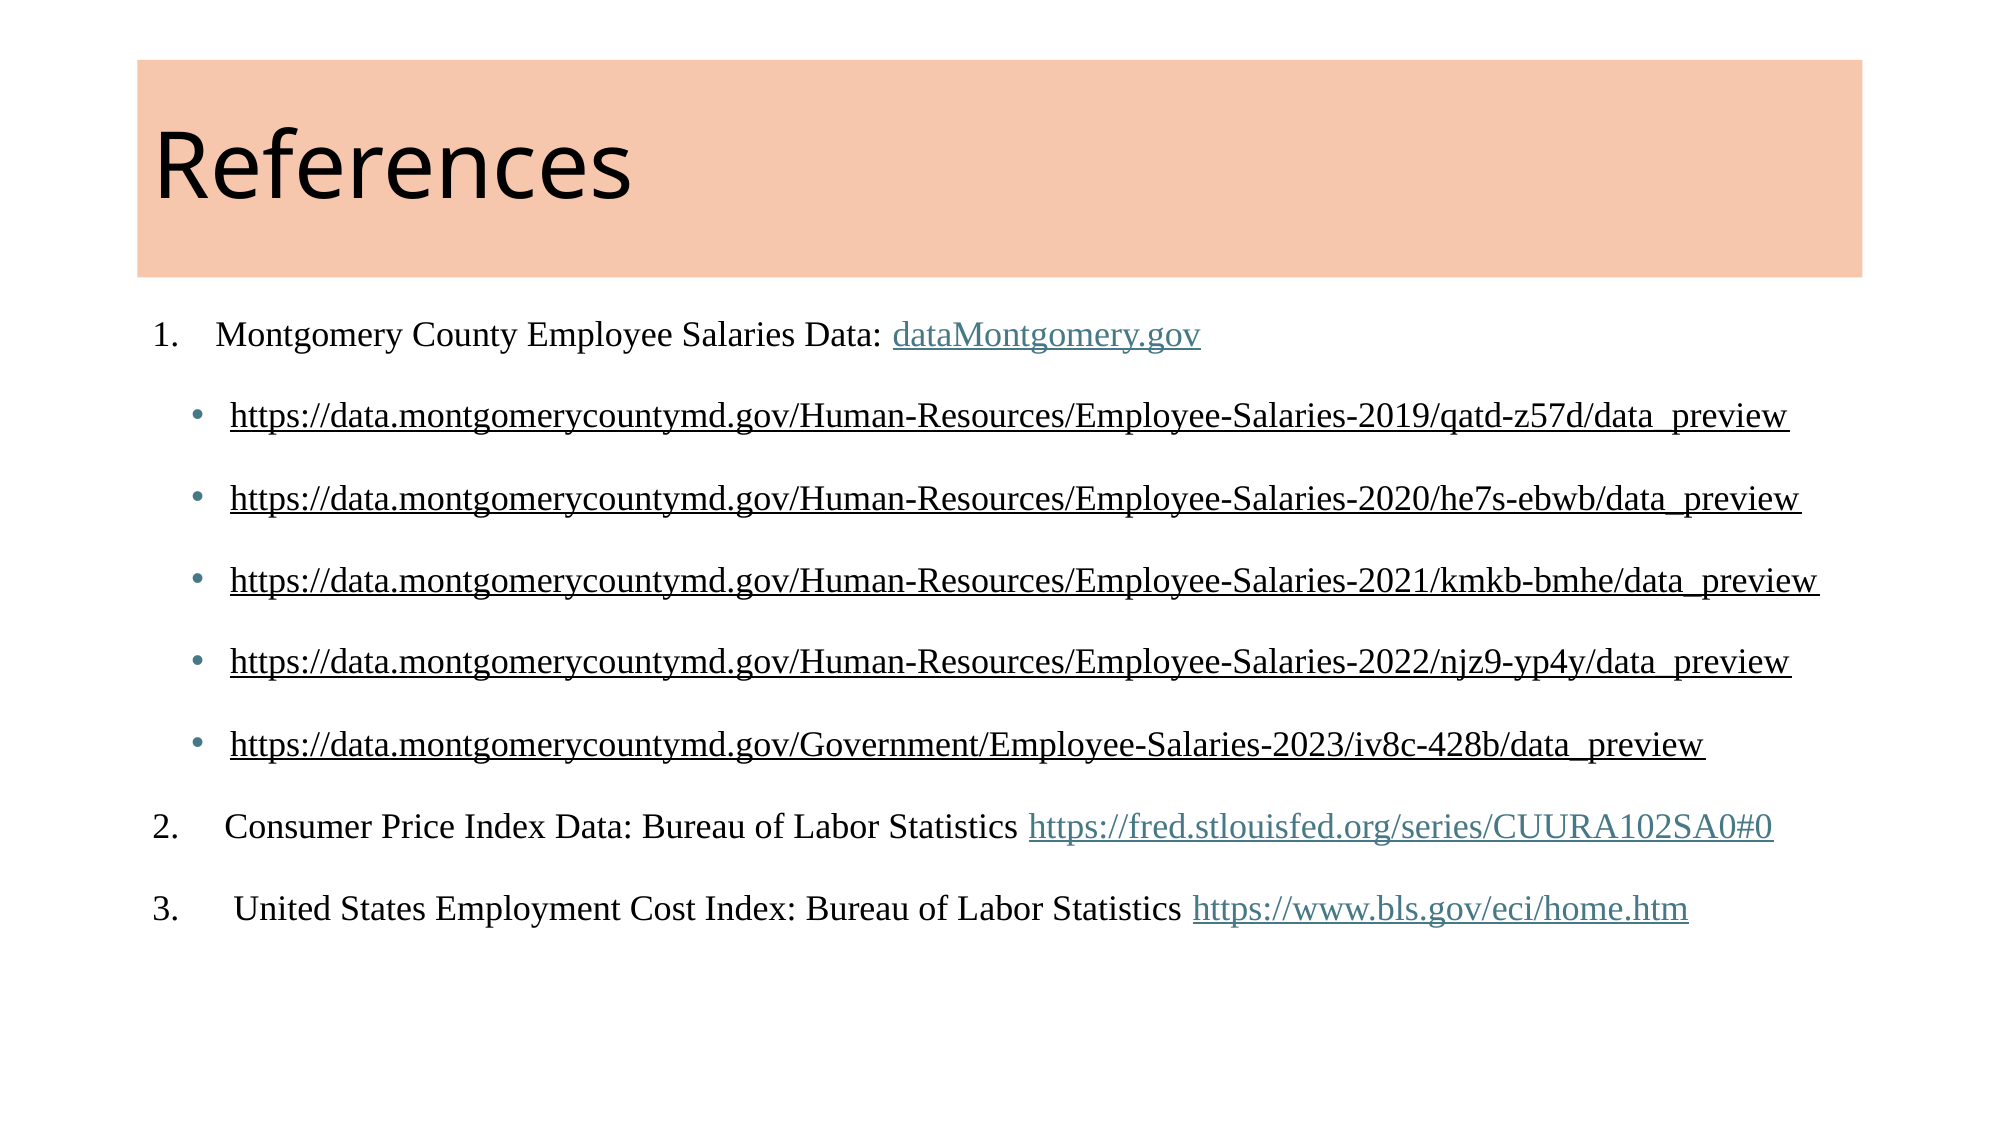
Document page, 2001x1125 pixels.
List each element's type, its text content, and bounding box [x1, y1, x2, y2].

list 1. Montgomery County Employee Salaries Data: dataMontgomery.gov https://data.montgomerycountymd.gov/Human-Resources/Employee-Salaries-2019/qatd-z57d/data_preview https://data.montgomerycountymd.gov/Human-Resources/Employee-Salaries-2020/he7s-ebwb/data_preview https://data.montgomerycountymd.gov/Human-Resources/Employee-Salaries-2021/kmkb-bmhe/data_preview https://data.montgomerycountymd.gov/Human-Resources/Employee-Salaries-2022/njz9-yp4y/data_preview https://data.montgomerycountymd.gov/Government/Employee-Salaries-2023/iv8c-428b/data_preview 2. Consumer Price Index Data: Bureau of Labor Statistics https://fred.stlouisfed.org/series/CUURA102SA0#0 3. United States Employment Cost Index: Bureau of Labor Statistics https://www.bls.gov/eci/home.htm [137, 299, 1863, 1014]
title References [137, 59, 1863, 278]
